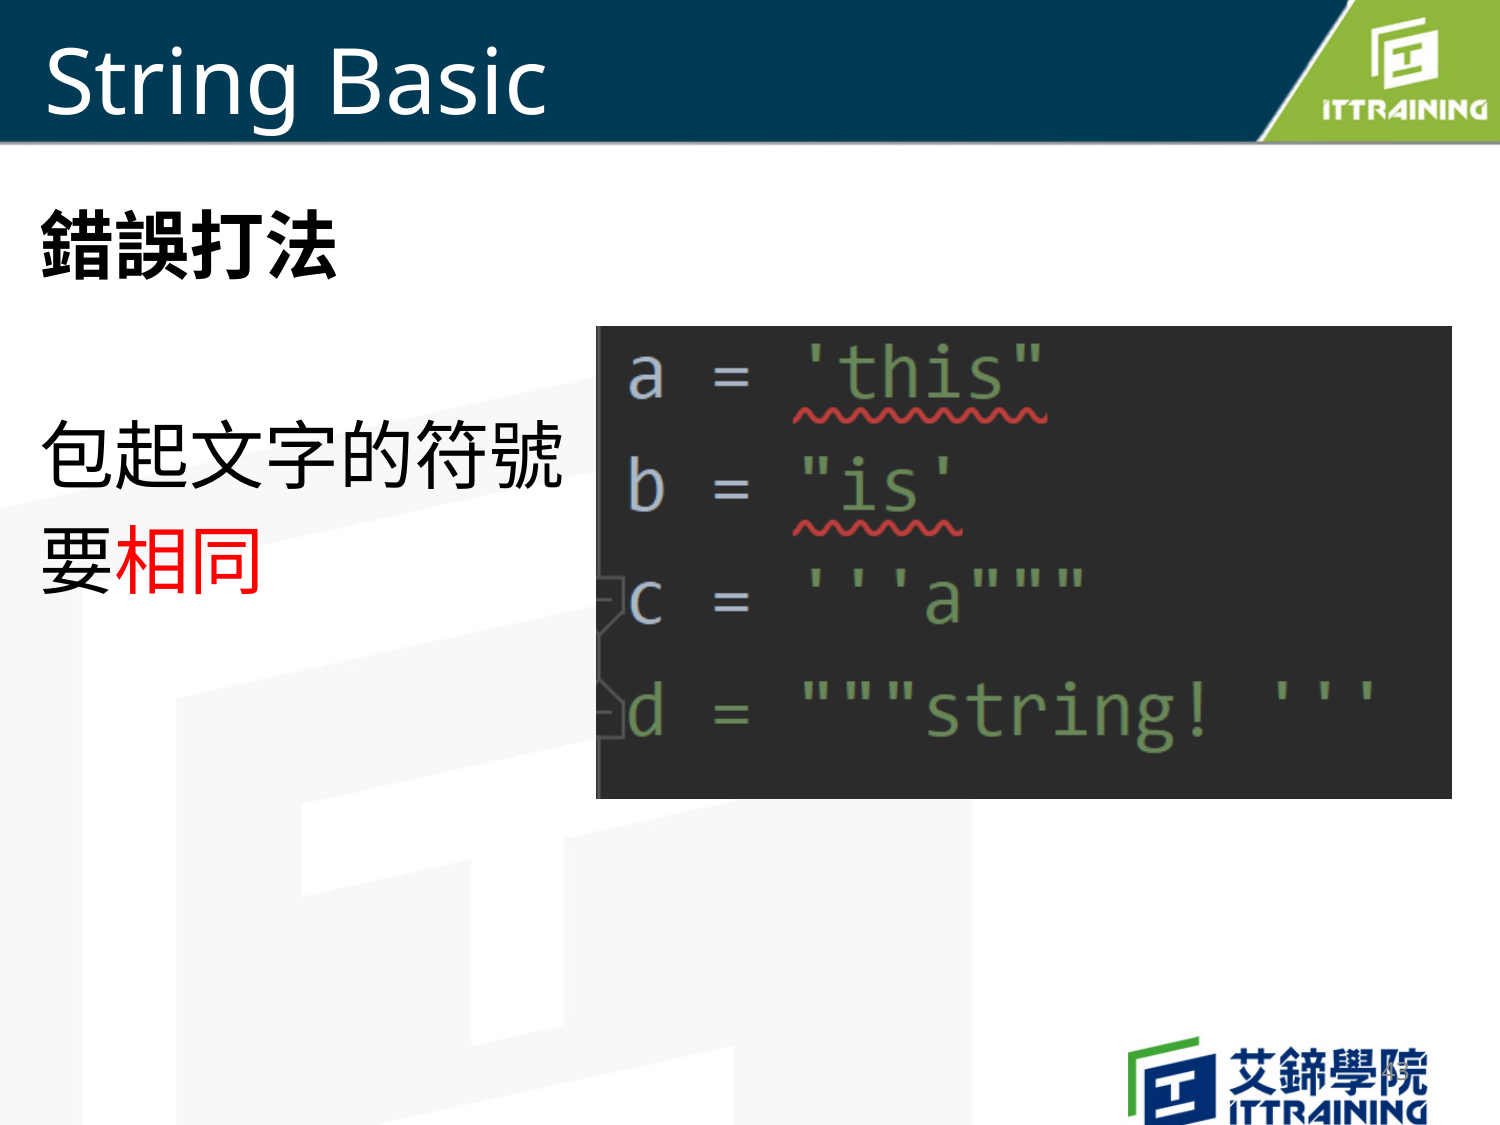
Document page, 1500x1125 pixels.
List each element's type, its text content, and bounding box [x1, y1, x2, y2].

picture [0, 0, 1500, 1125]
title String Basic [29, 0, 1380, 172]
list 錯誤打法 包起文字的符號 要相同 [24, 191, 1375, 934]
slide_number 43 [1074, 1042, 1425, 1103]
